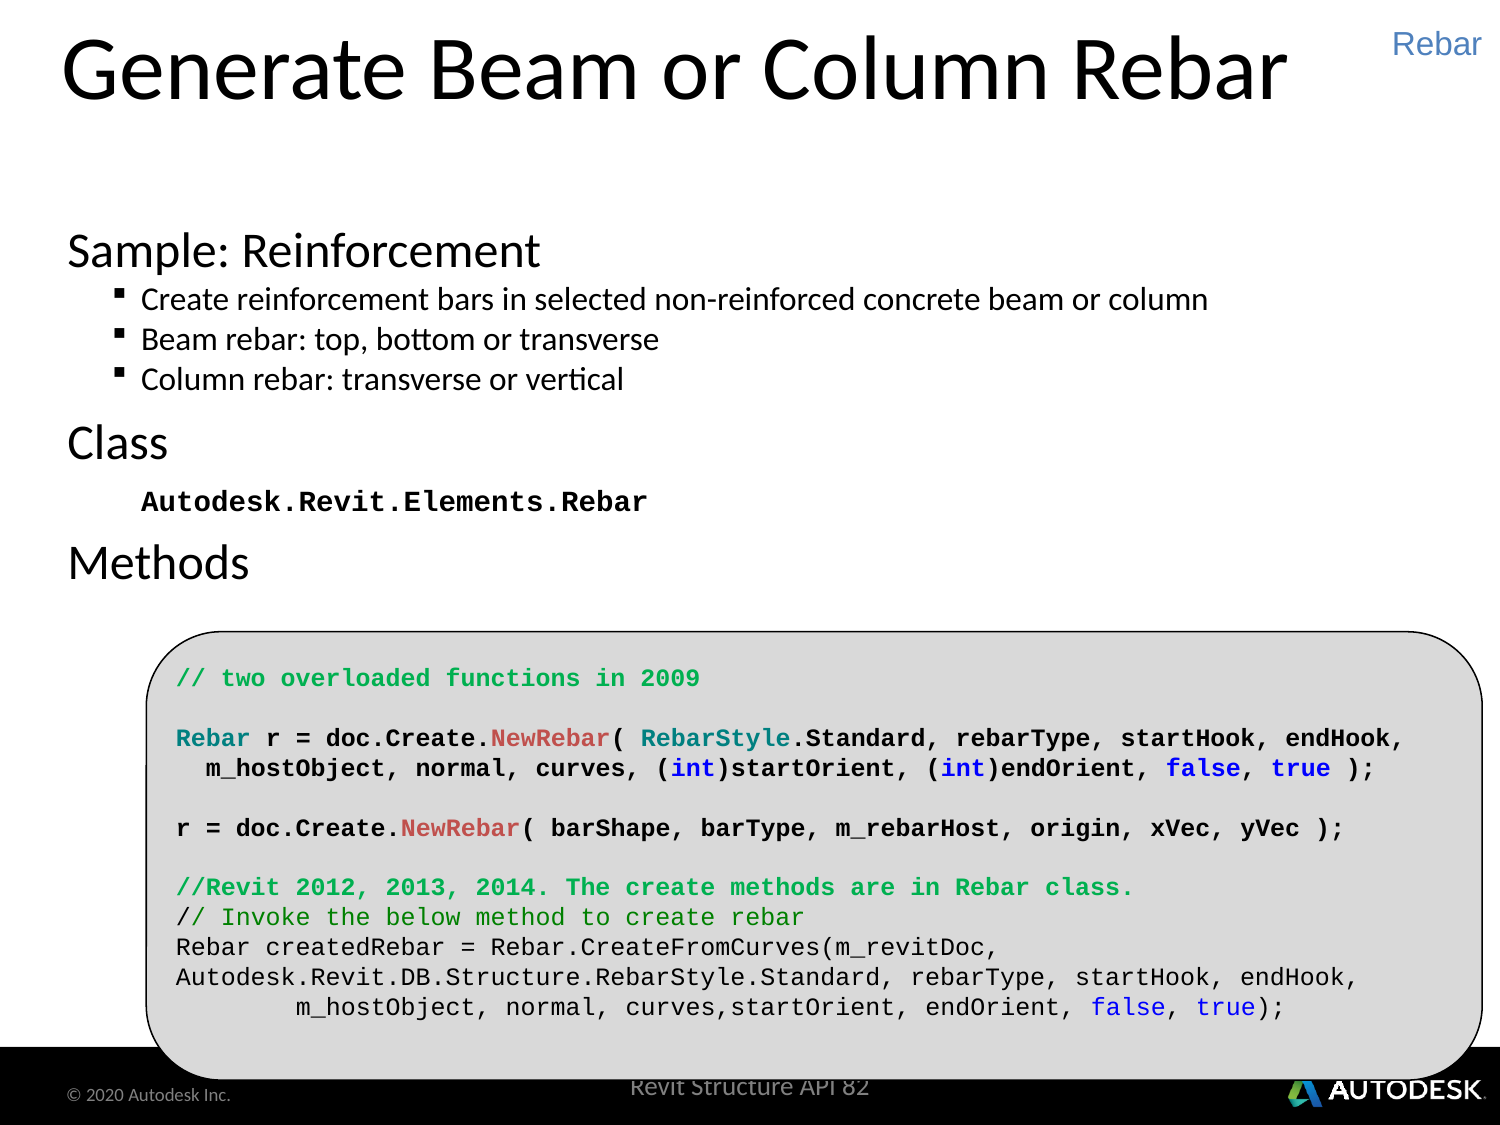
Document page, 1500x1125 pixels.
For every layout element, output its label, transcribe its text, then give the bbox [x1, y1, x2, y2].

picture [0, 1046, 1500, 1125]
picture [804, 1081, 810, 1089]
picture [846, 1086, 852, 1093]
picture [819, 1081, 826, 1087]
text_box Rebar [1151, 22, 1483, 63]
text_box // two overloaded functions in 2009 Rebar r = doc.Create.NewRebar( RebarStyle.Standard, rebarType, startHook, endHook, m_hostObject, normal, curves, (int)startOrient, (int)endOrient, false, true ); r = doc.Create.NewRebar( barShape, barType, m_rebarHost, origin, xVec, yVec ); //Revit 2012, 2013, 2014. The create methods are in Rebar class. // Invoke the below method to create rebar Rebar createdRebar = Rebar.CreateFromCurves(m_revitDoc, Autodesk.Revit.DB.Structure.RebarStyle.Standard, rebarType, startHook, endHook, m_hostObject, normal, curves,startOrient, endOrient, false, true); [146, 631, 1483, 1081]
title Generate Beam or Column Rebar [46, 0, 1495, 188]
list Sample: Reinforcement Create reinforcement bars in selected non-reinforced concrete beam or column Beam rebar: top, bottom or transverse Column rebar: transverse or vertical Class Autodesk.Revit.Elements.Rebar Methods [52, 209, 1459, 633]
